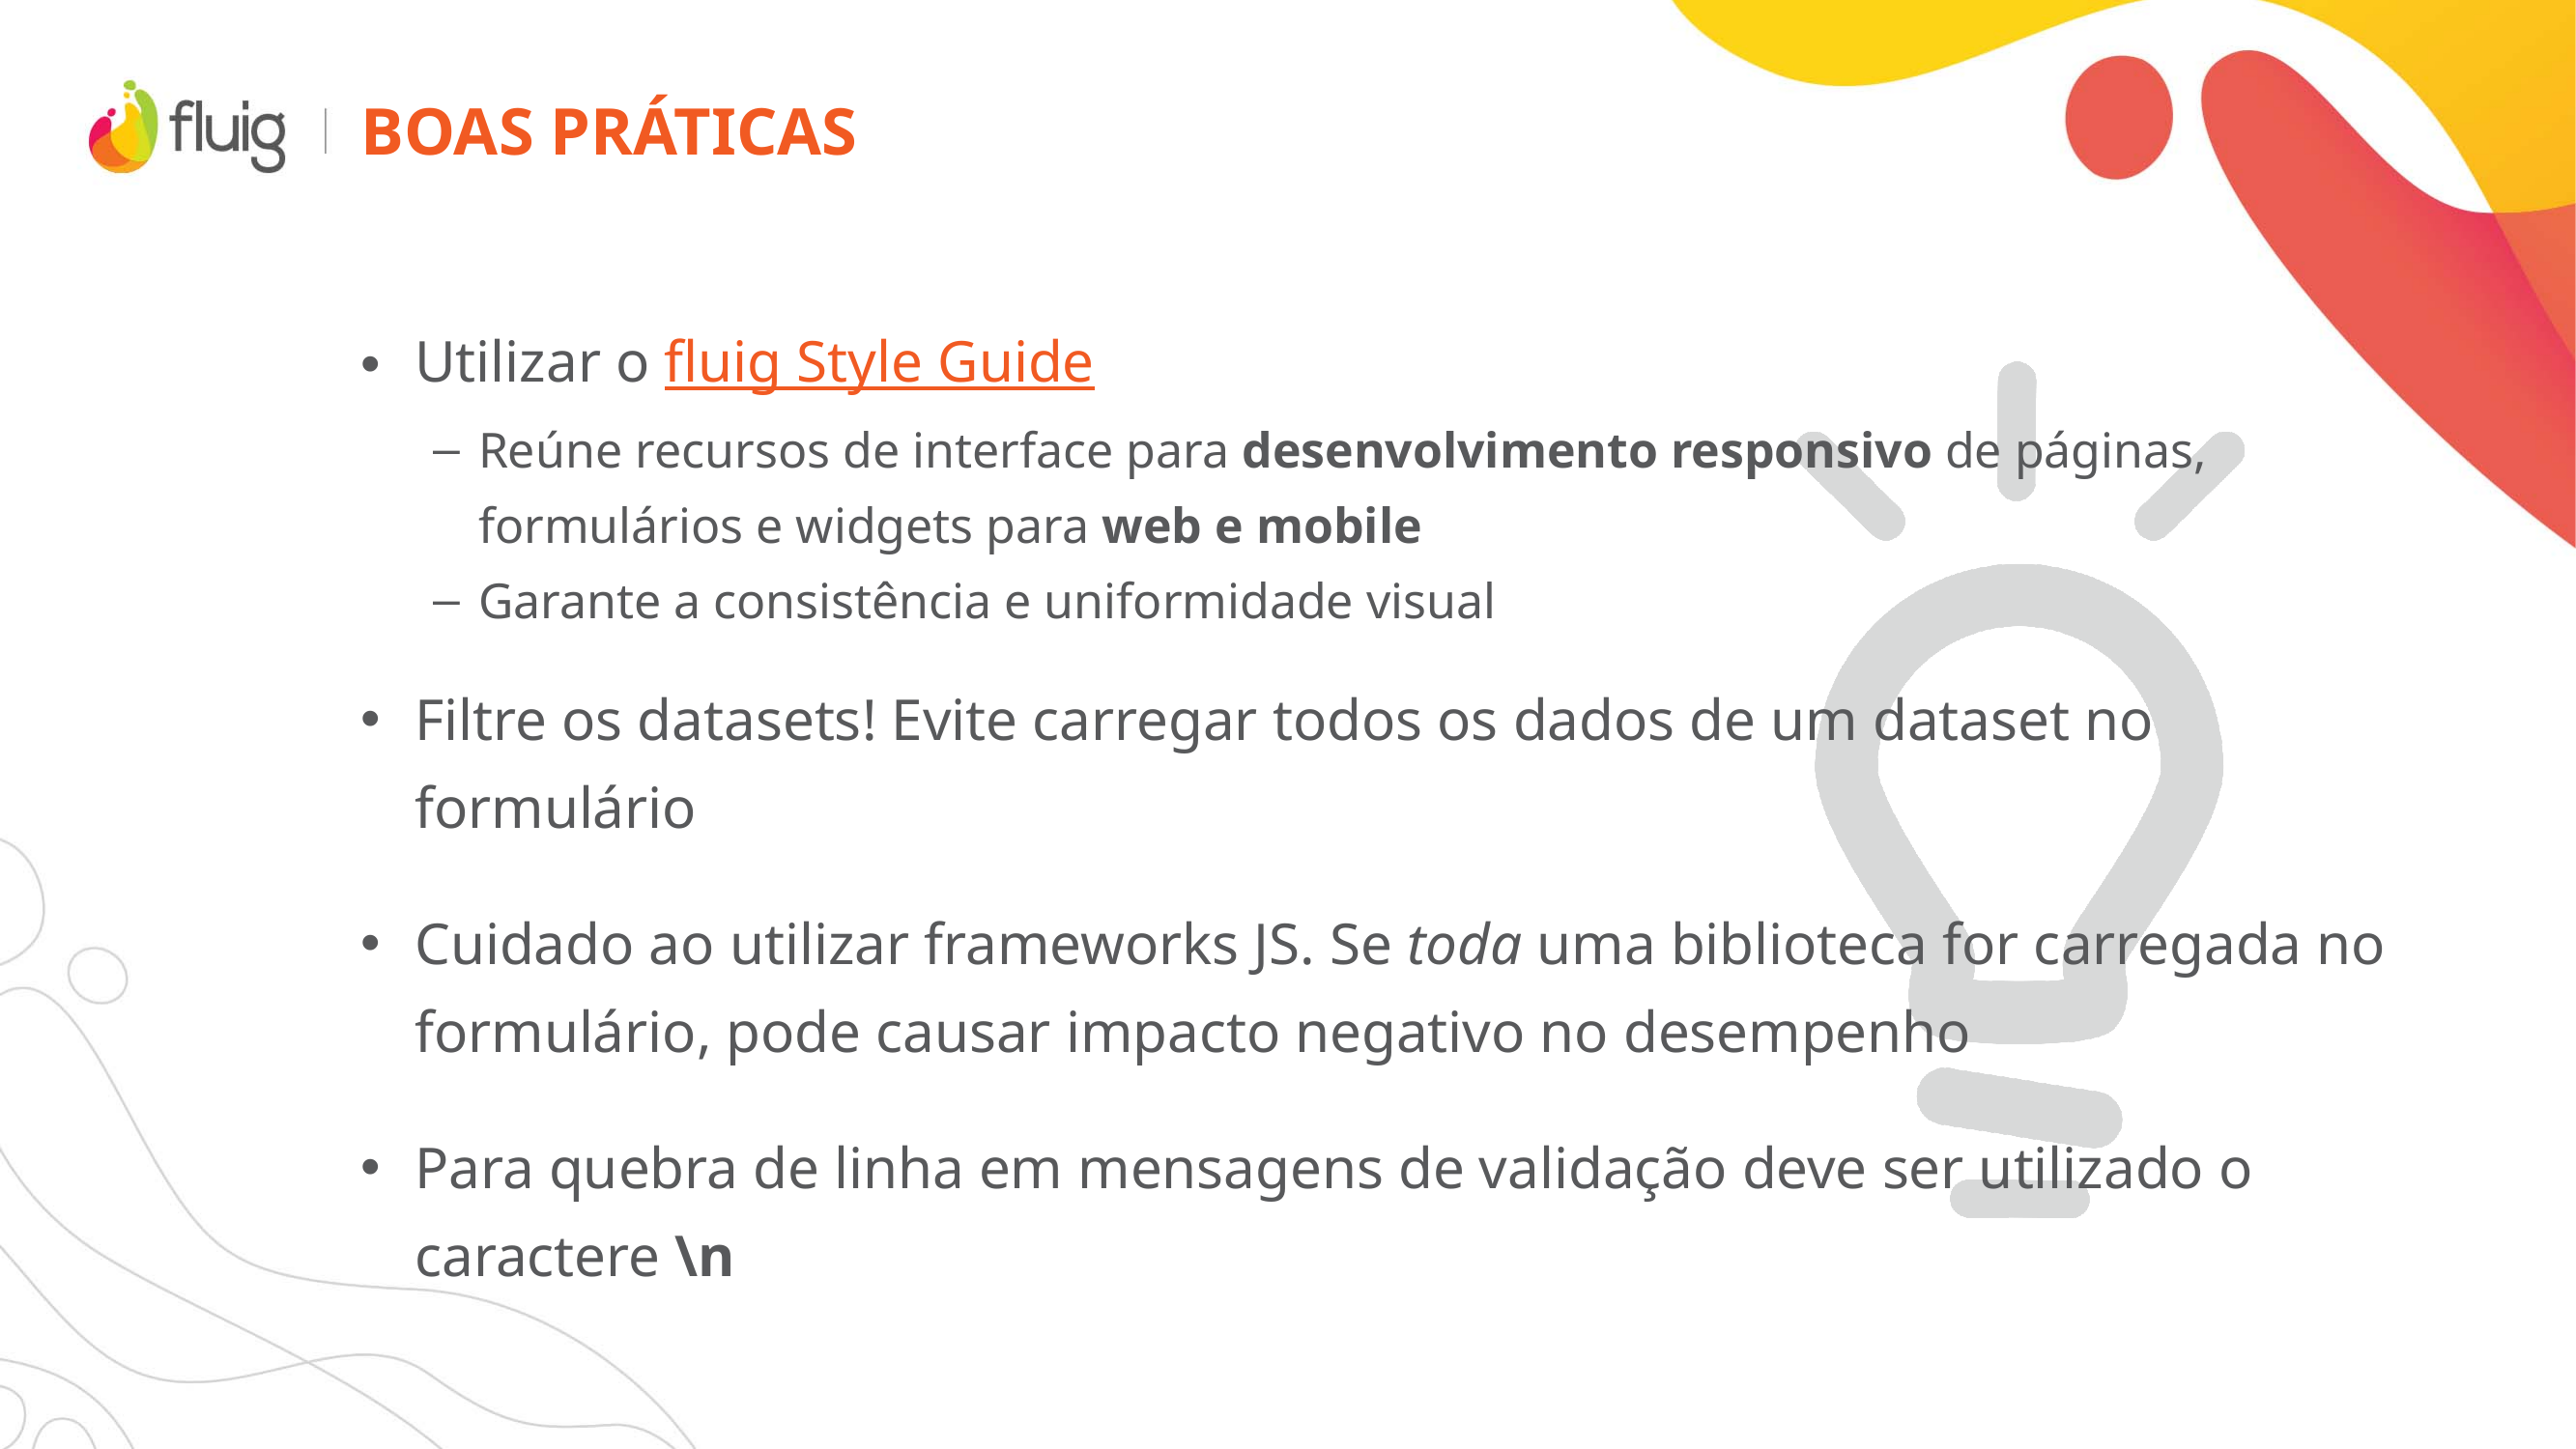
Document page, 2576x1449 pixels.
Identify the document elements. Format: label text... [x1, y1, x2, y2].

title Boas práticas [346, 83, 1727, 289]
list Utilizar o fluig Style Guide Reúne recursos de interface para desenvolvimento responsivo de páginas, formulários e widgets para web e mobile Garante a consistência e uniformidade visual Filtre os datasets! Evite carregar todos os dados de um dataset no formulário Cuidado ao utilizar frameworks JS. Se toda uma biblioteca for carregada no formulário, pode causar impacto negativo no desempenho Para quebra de linha em mensagens de validação deve ser utilizado o caractere \n [346, 295, 2404, 1284]
picture [0, 0, 2576, 1449]
